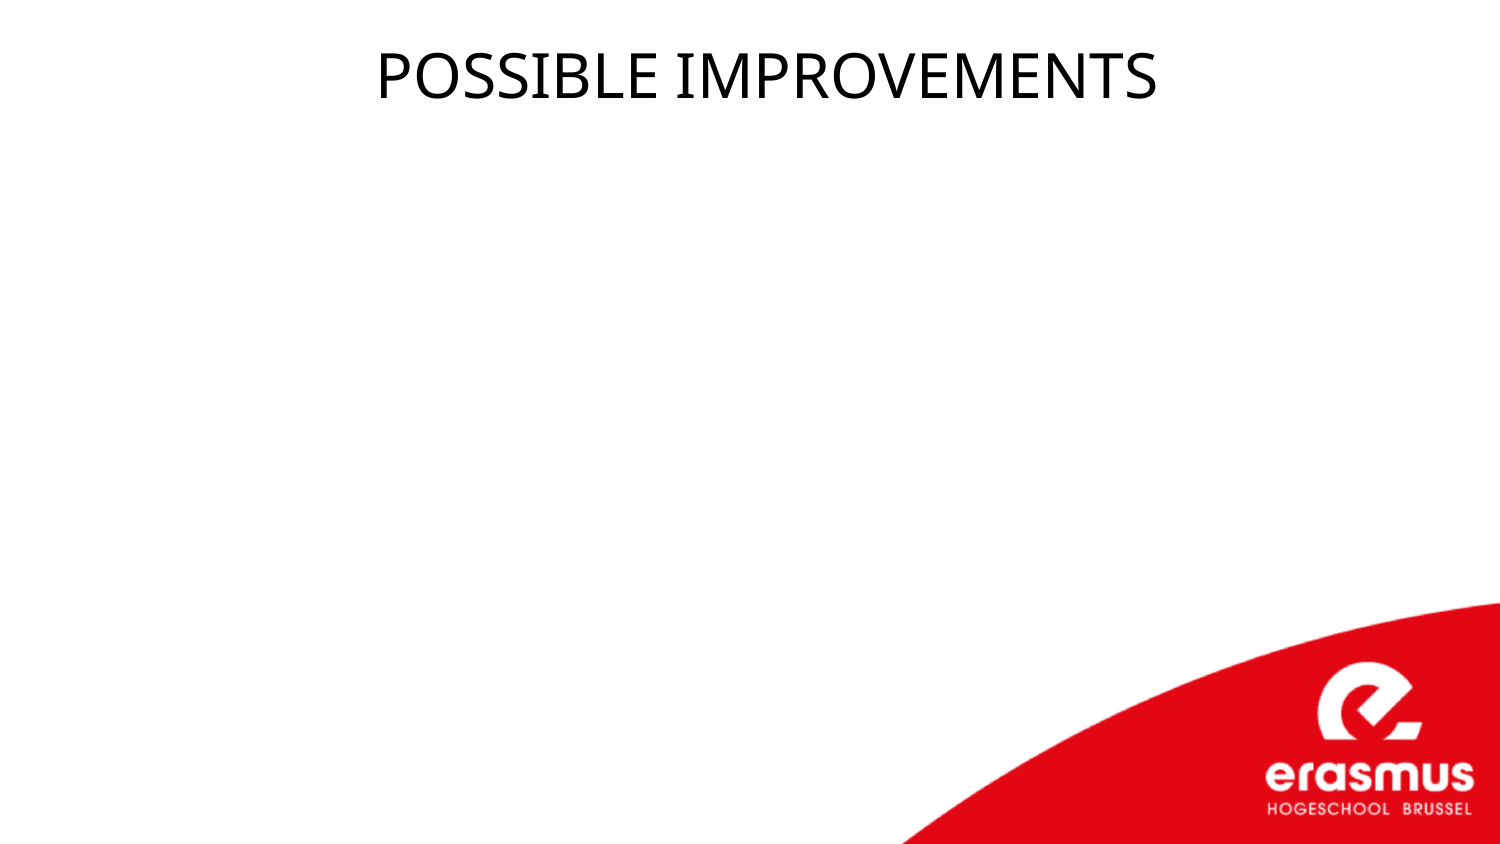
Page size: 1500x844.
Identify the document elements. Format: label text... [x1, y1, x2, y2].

picture [872, 555, 1500, 844]
text_box POSSIBLE IMPROVEMENTS [368, 28, 1168, 119]
